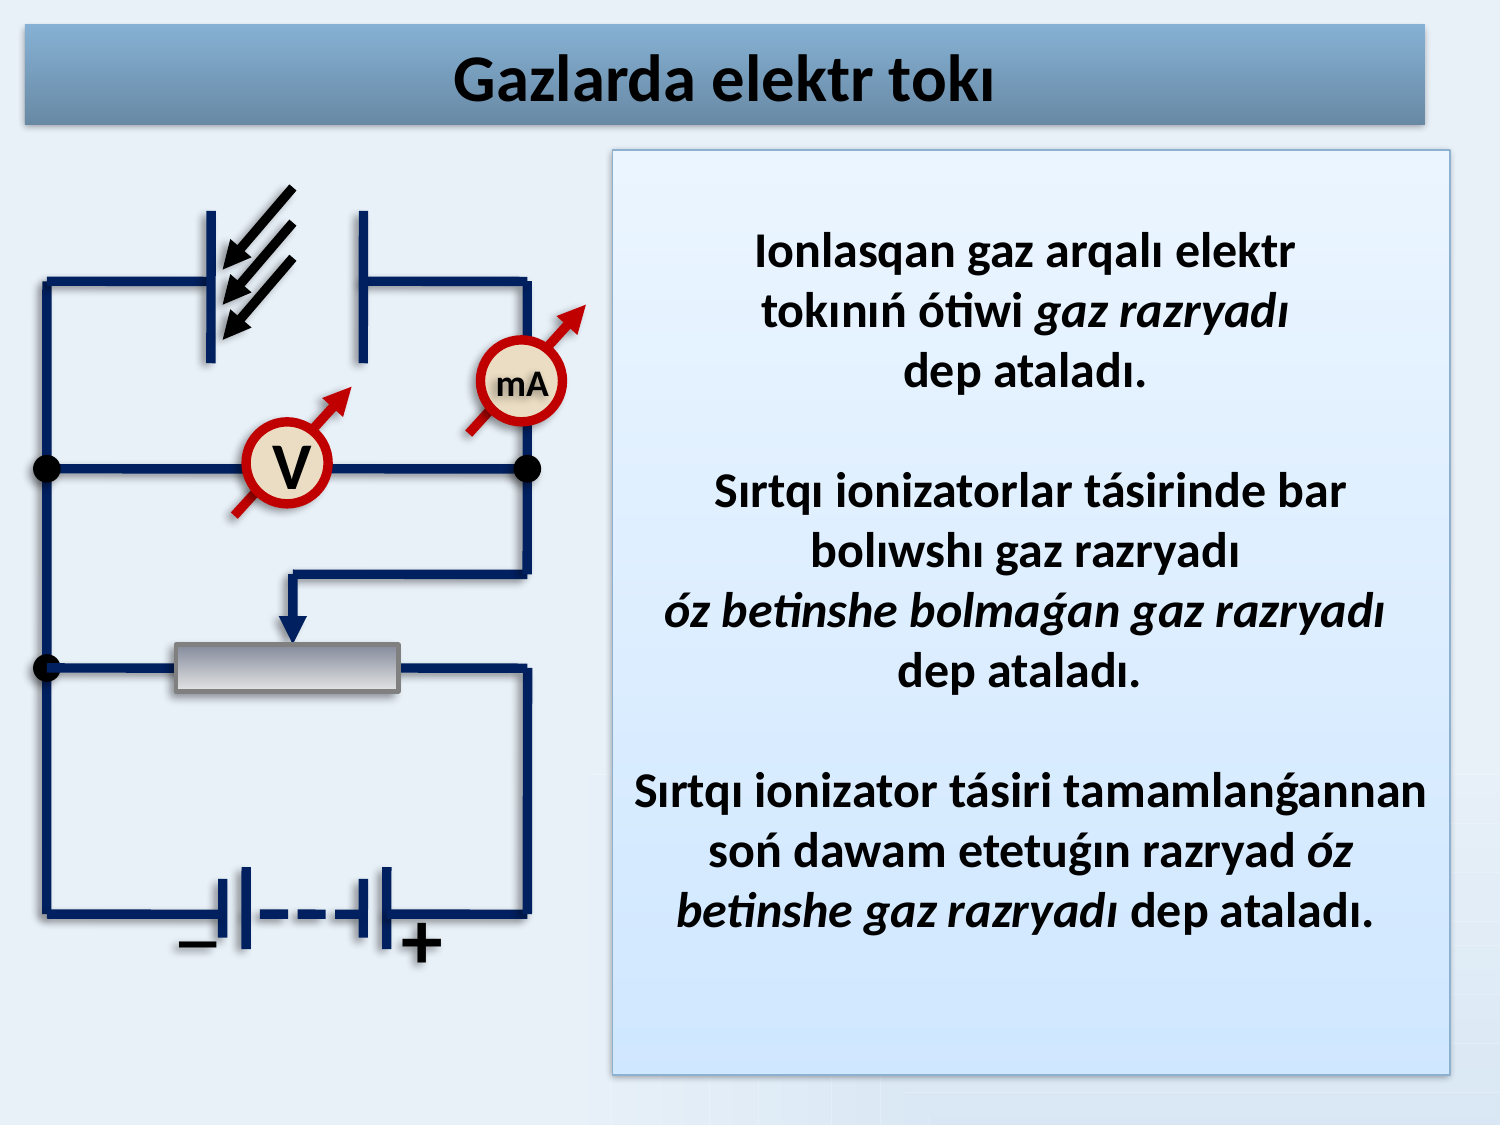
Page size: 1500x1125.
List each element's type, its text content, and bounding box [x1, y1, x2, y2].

text_box Ionlasqan gaz arqalı elektr tokınıń ótiwi gaz razryadı dep ataladı. Sırtqı ionizatorlar tásirinde bar bolıwshı gaz razryadı óz betinshe bolmaǵan gaz razryadı dep ataladı. Sırtqı ionizator tásiri tamamlanǵannan soń dawam etetuǵın razryad óz betinshe gaz razryadı dep ataladı. [612, 149, 1451, 1076]
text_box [34, 187, 587, 996]
title Gazlarda elektr tokı [24, 24, 1425, 125]
